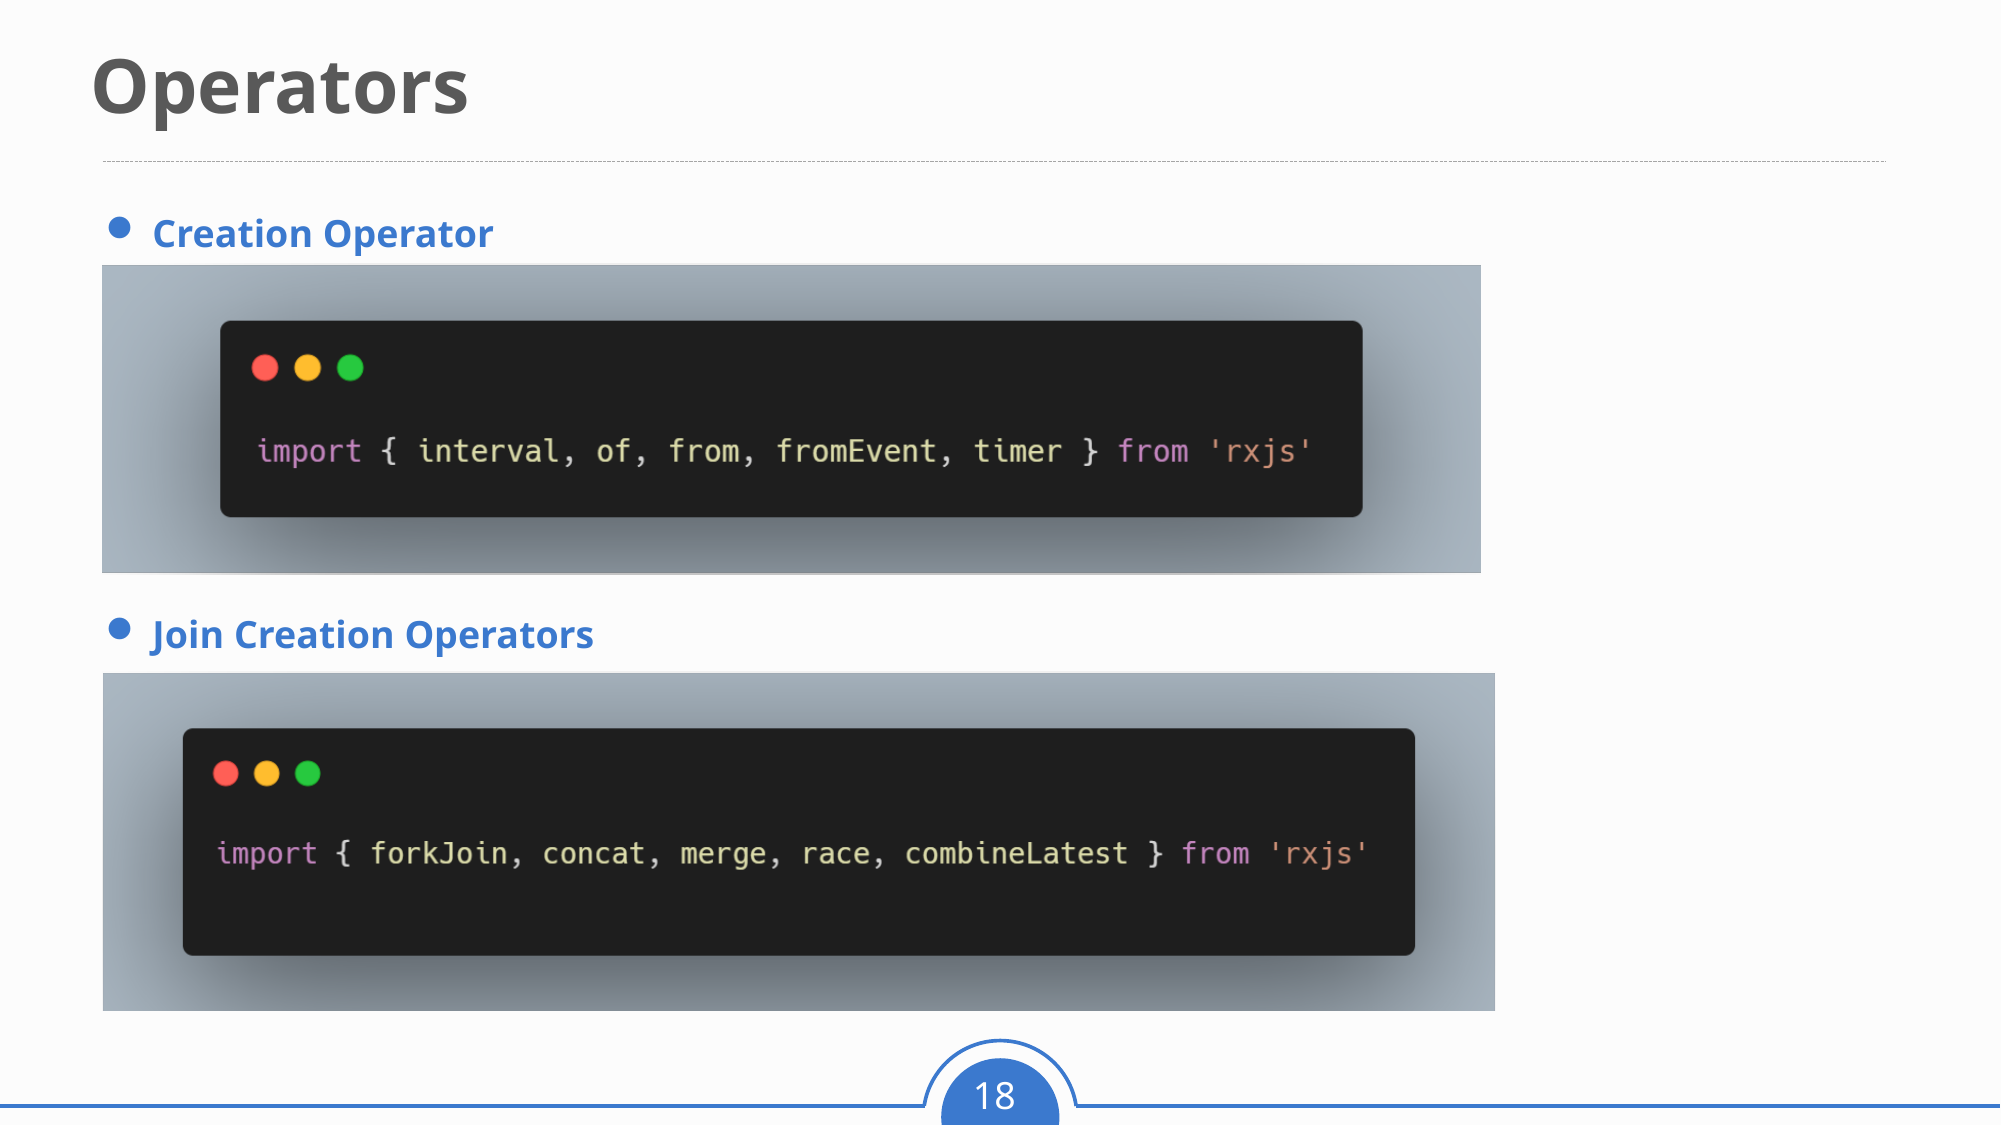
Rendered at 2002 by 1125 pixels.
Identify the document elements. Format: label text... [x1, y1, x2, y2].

picture [102, 263, 1482, 575]
picture [102, 670, 1496, 1011]
text_box Operators [76, 30, 486, 136]
text_box Join Creation Operators [90, 581, 788, 664]
text_box Creation Operator [90, 180, 836, 263]
